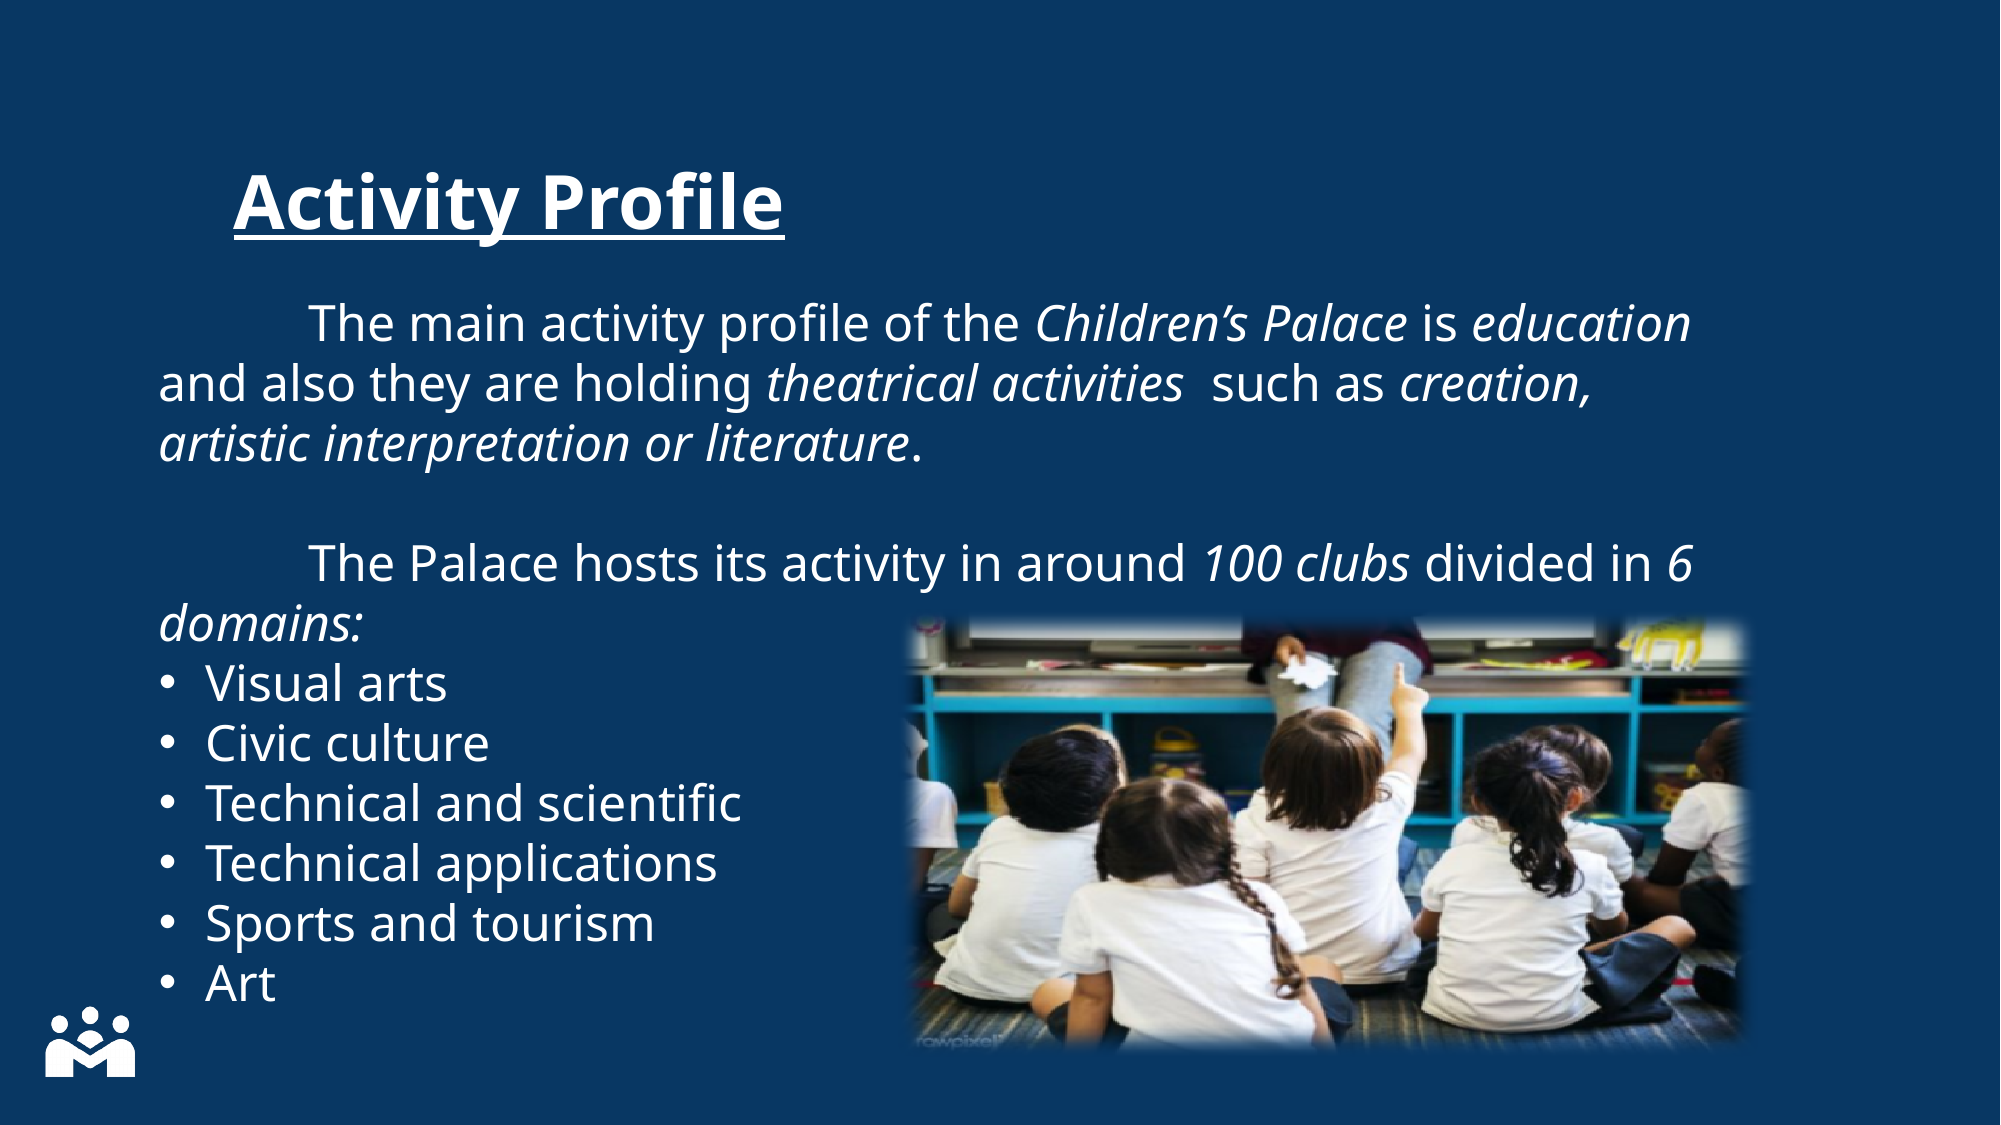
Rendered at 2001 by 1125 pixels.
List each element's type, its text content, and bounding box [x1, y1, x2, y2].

text_box Activity Profile [218, 146, 810, 252]
picture [898, 609, 1758, 1057]
picture [23, 971, 157, 1112]
text_box The main activity profile of the Children’s Palace is education and also they are holding theatrical activities such as creation, artistic interpretation or literature. The Palace hosts its activity in around 100 clubs divided in 6 domains: Visual arts Civic culture Technical and scientific Technical applications Sports and tourism Art [144, 283, 1737, 1019]
